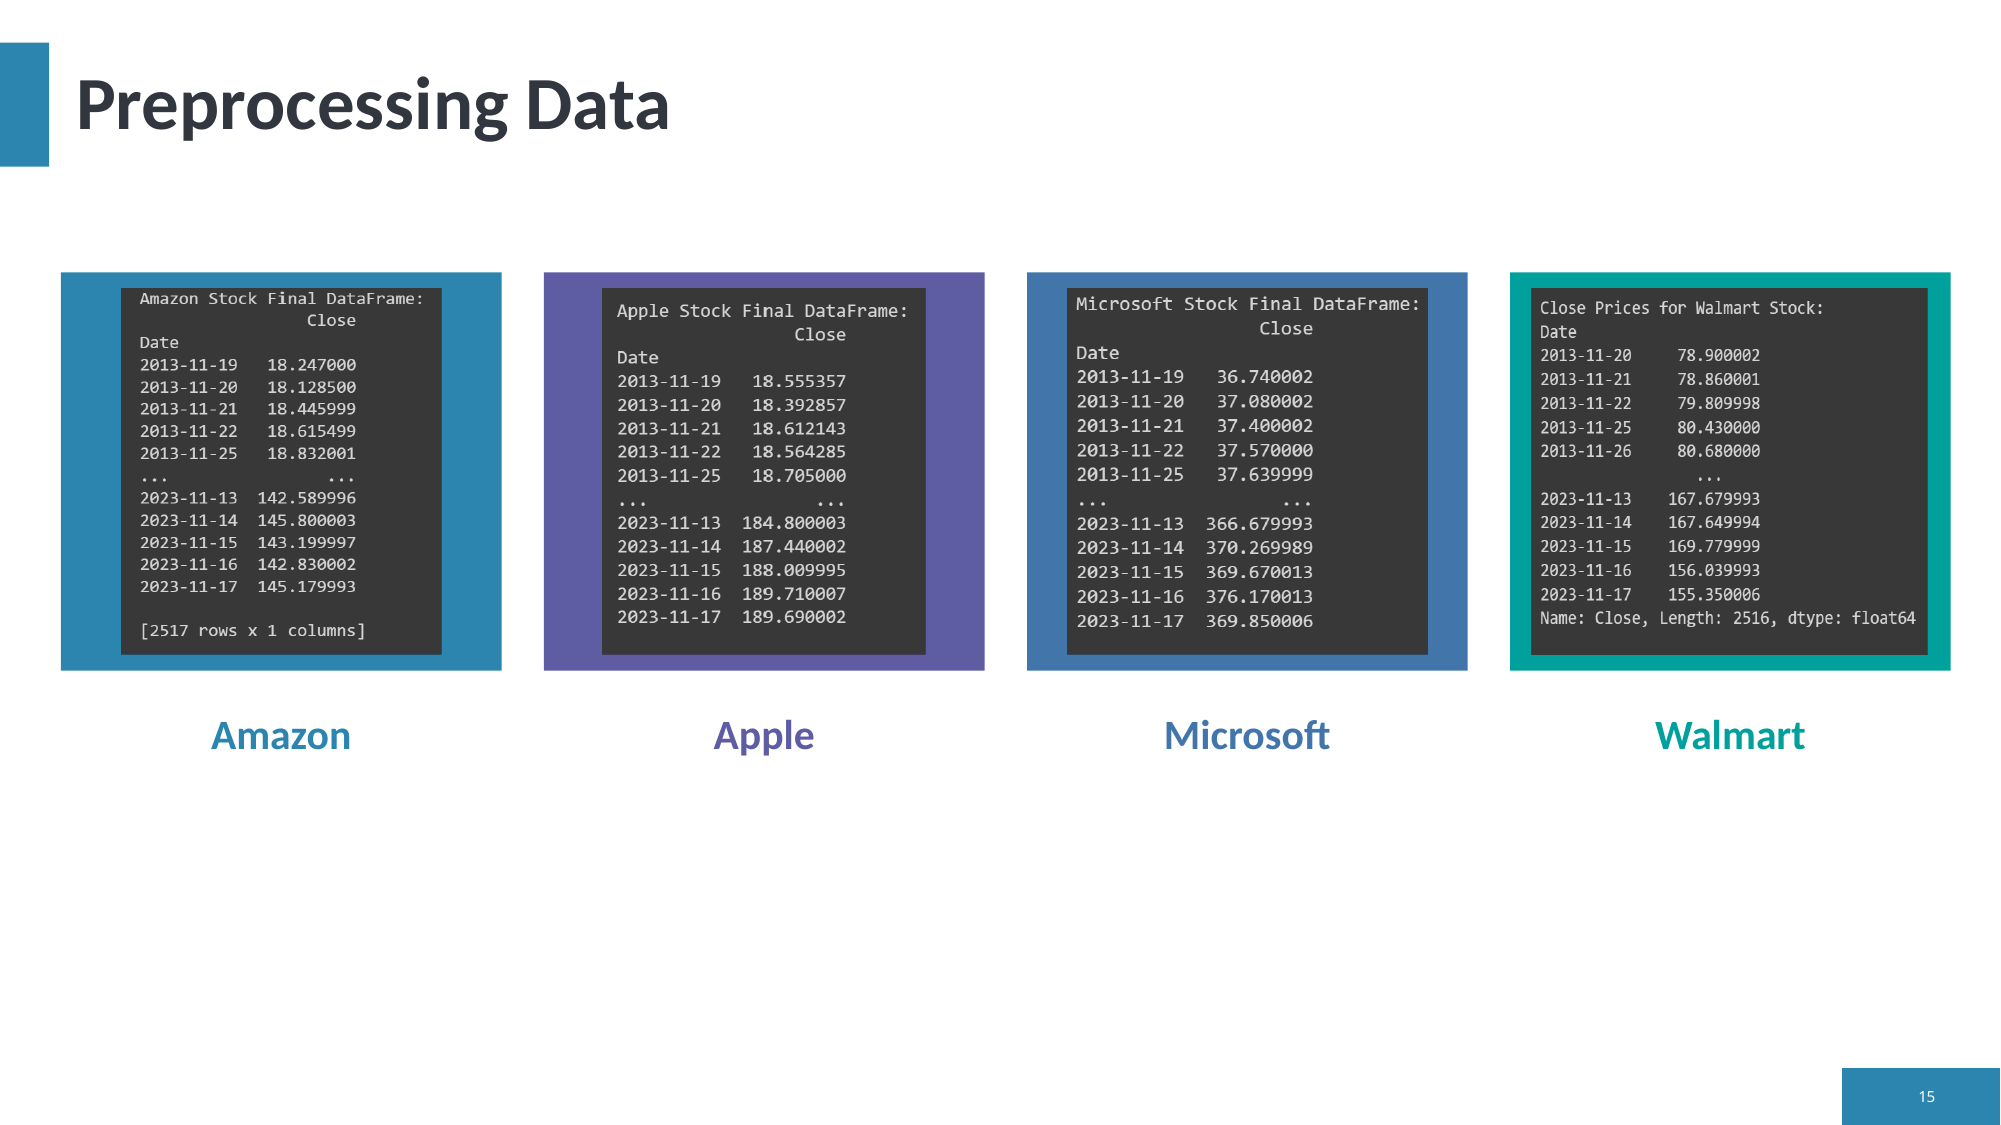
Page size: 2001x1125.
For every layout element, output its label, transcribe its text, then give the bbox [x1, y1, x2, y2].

picture [602, 288, 926, 655]
picture [121, 288, 442, 655]
picture [1531, 288, 1928, 655]
picture [1067, 288, 1428, 655]
list Amazon [60, 705, 502, 816]
list Walmart [1510, 705, 1951, 816]
slide_number 15 [1889, 1079, 1951, 1114]
list Microsoft [1027, 705, 1468, 816]
title Preprocessing Data [60, 42, 1951, 168]
list Apple [543, 705, 985, 816]
